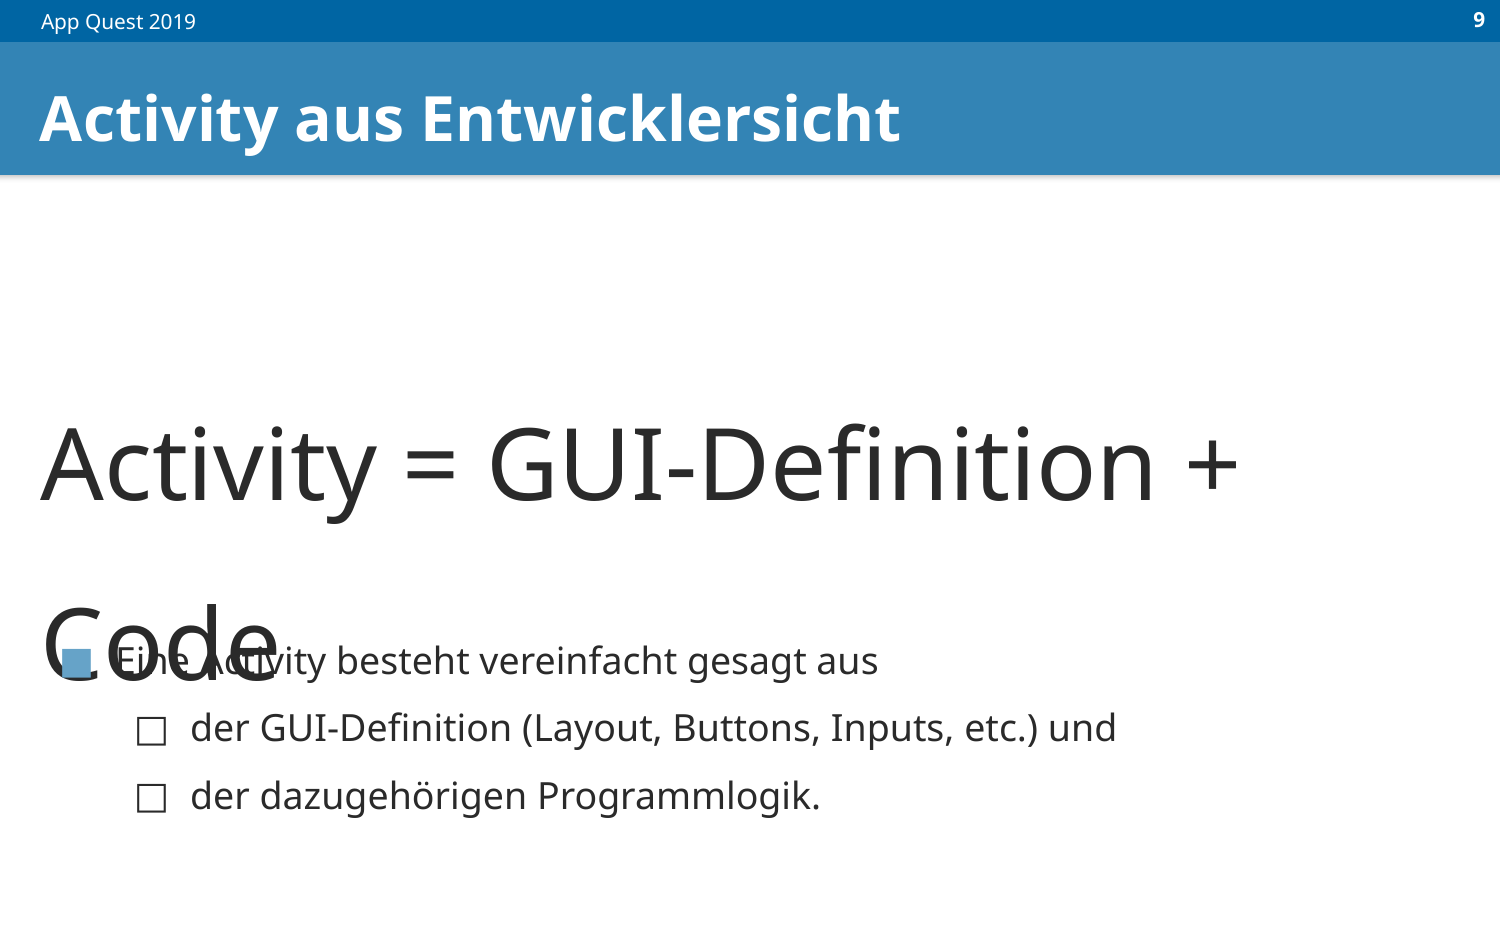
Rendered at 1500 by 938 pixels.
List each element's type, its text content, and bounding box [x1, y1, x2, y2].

list Eine Activity besteht vereinfacht gesagt aus der GUI-Definition (Layout, Buttons, Inputs, etc.) und der dazugehörigen Programmlogik. [25, 461, 1491, 924]
title Activity aus Entwicklersicht [24, 42, 1491, 169]
picture [0, 0, 1500, 938]
list Activity = GUI-Definition + Code [25, 193, 1491, 461]
slide_number ‹#› [1410, 0, 1500, 42]
